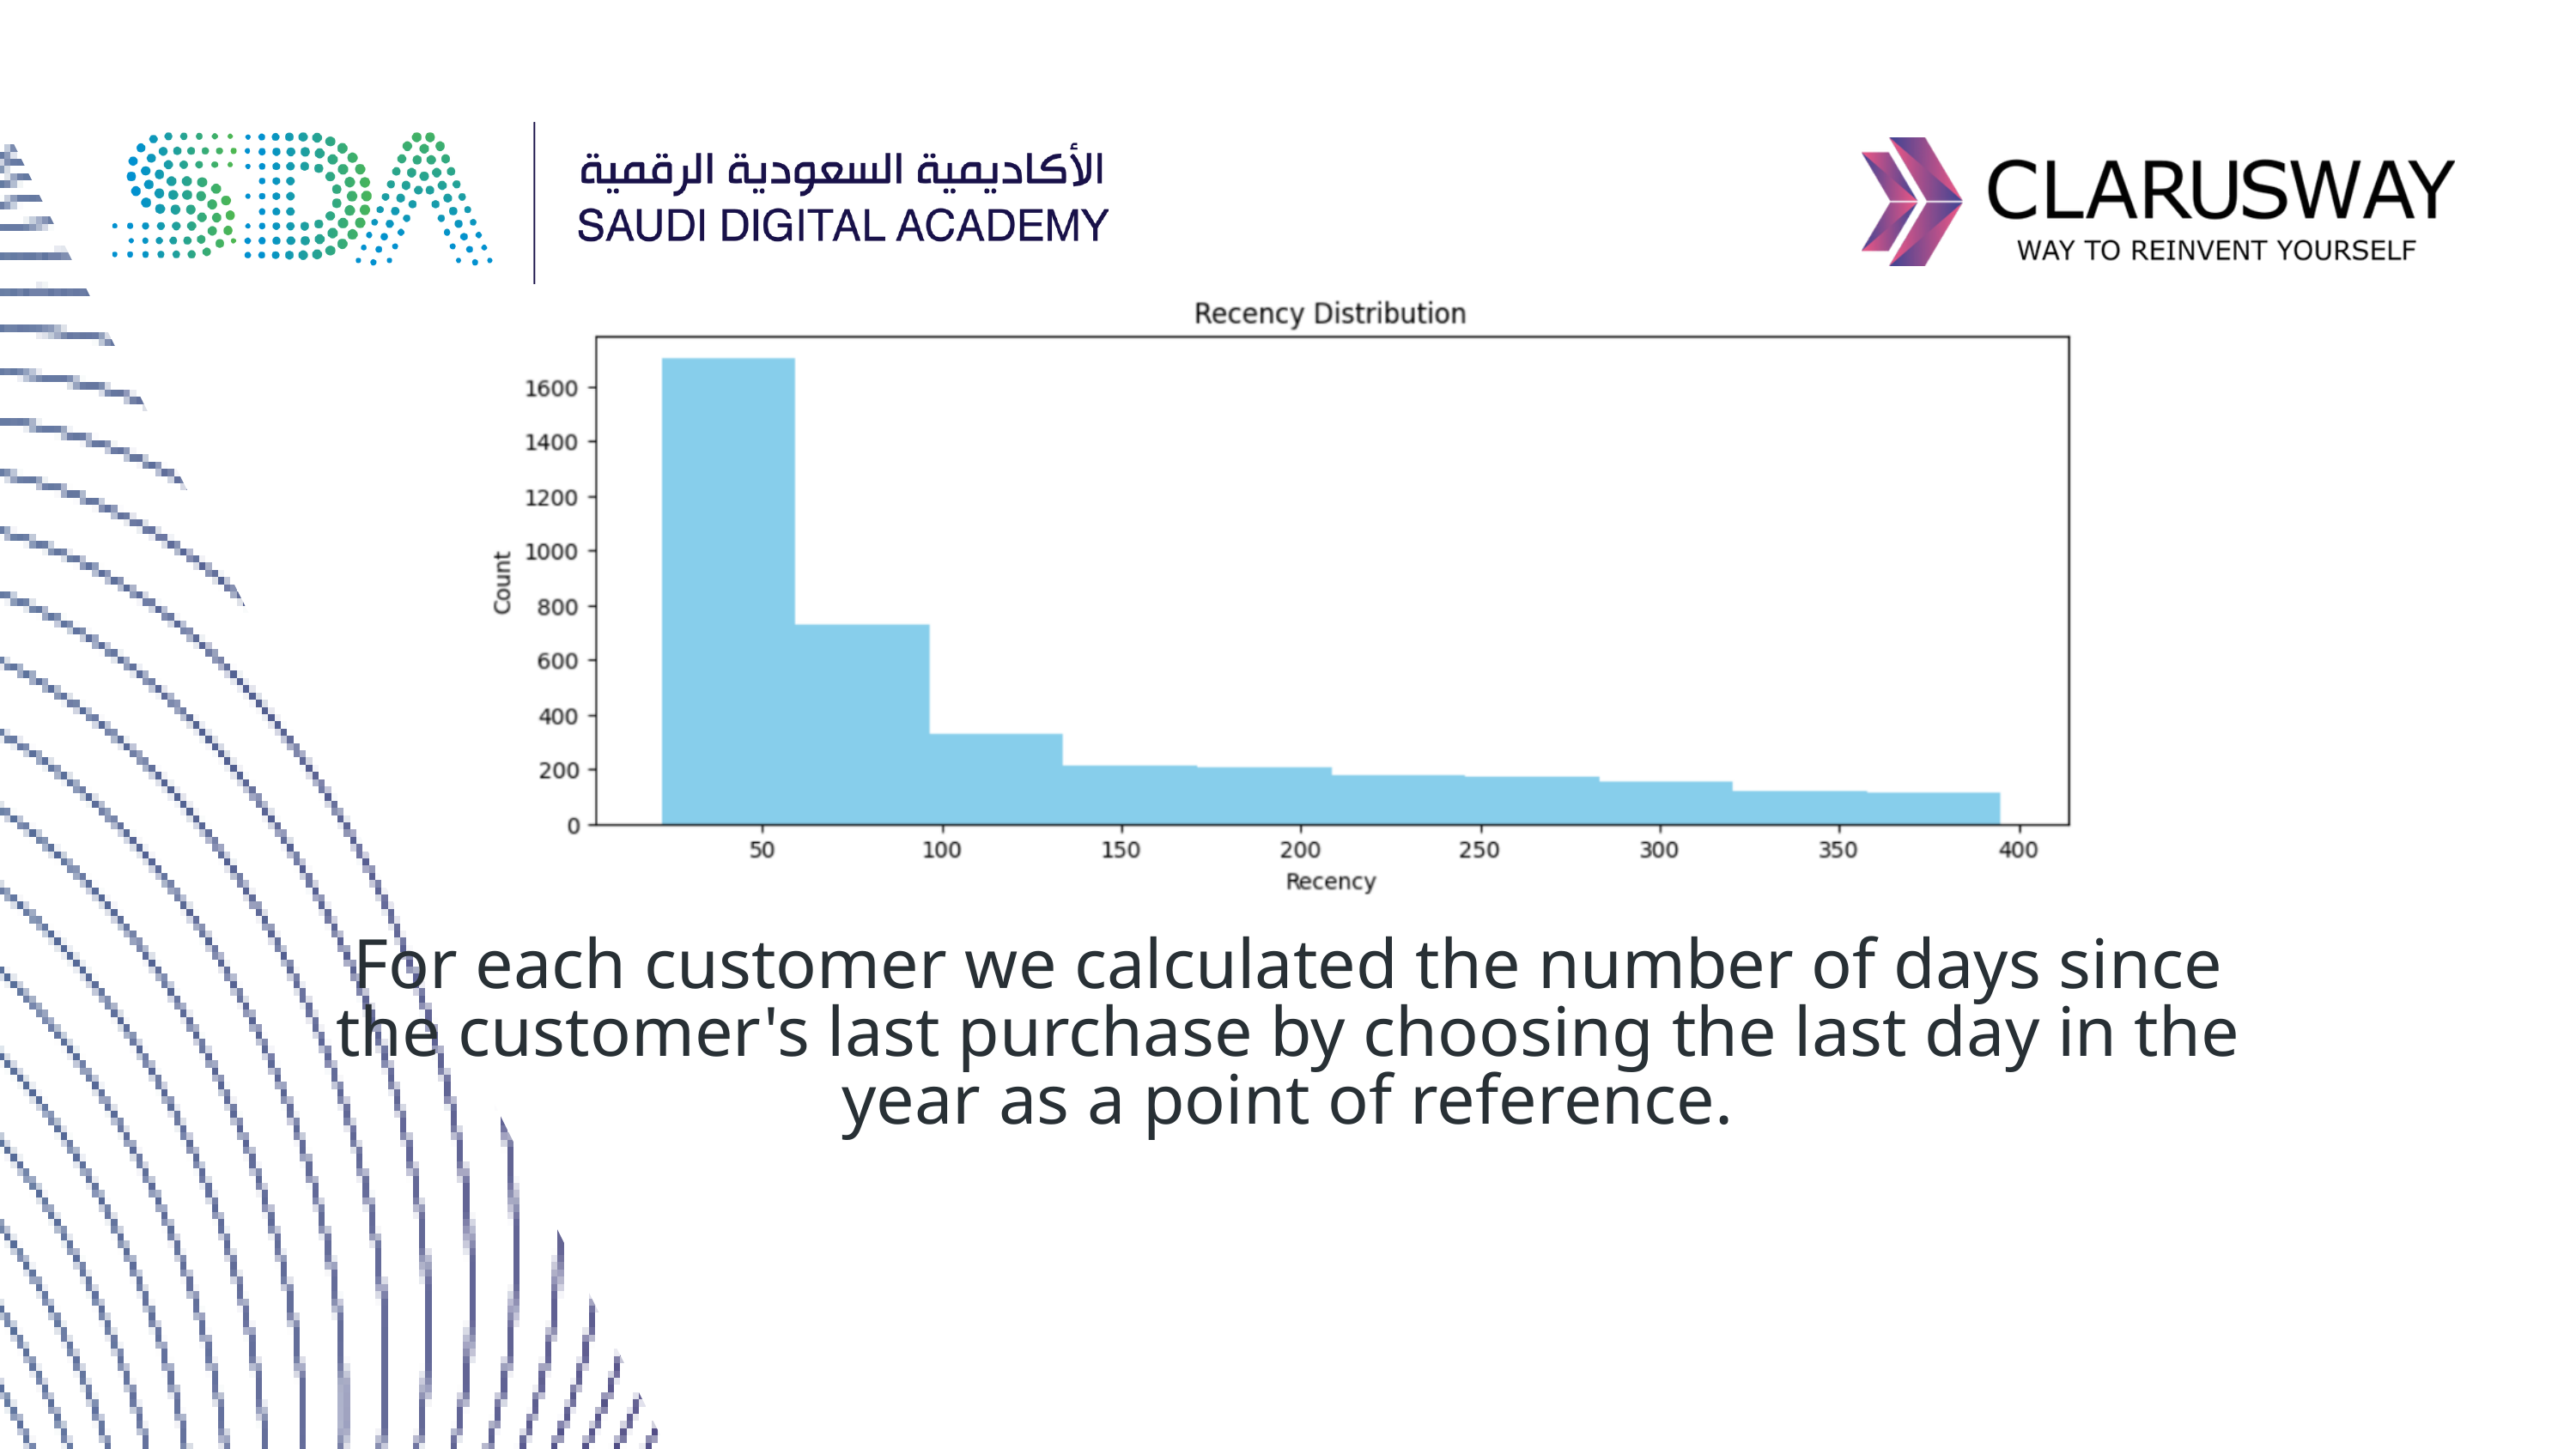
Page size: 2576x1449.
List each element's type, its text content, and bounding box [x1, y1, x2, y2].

text_box [112, 122, 1109, 284]
text_box [1862, 137, 2456, 266]
text_box [467, 283, 2109, 907]
text_box [0, 116, 668, 1449]
text_box For each customer we calculated the number of days since the customer's last purchase by choosing the last day in the year as a point of reference. [335, 934, 2241, 1138]
